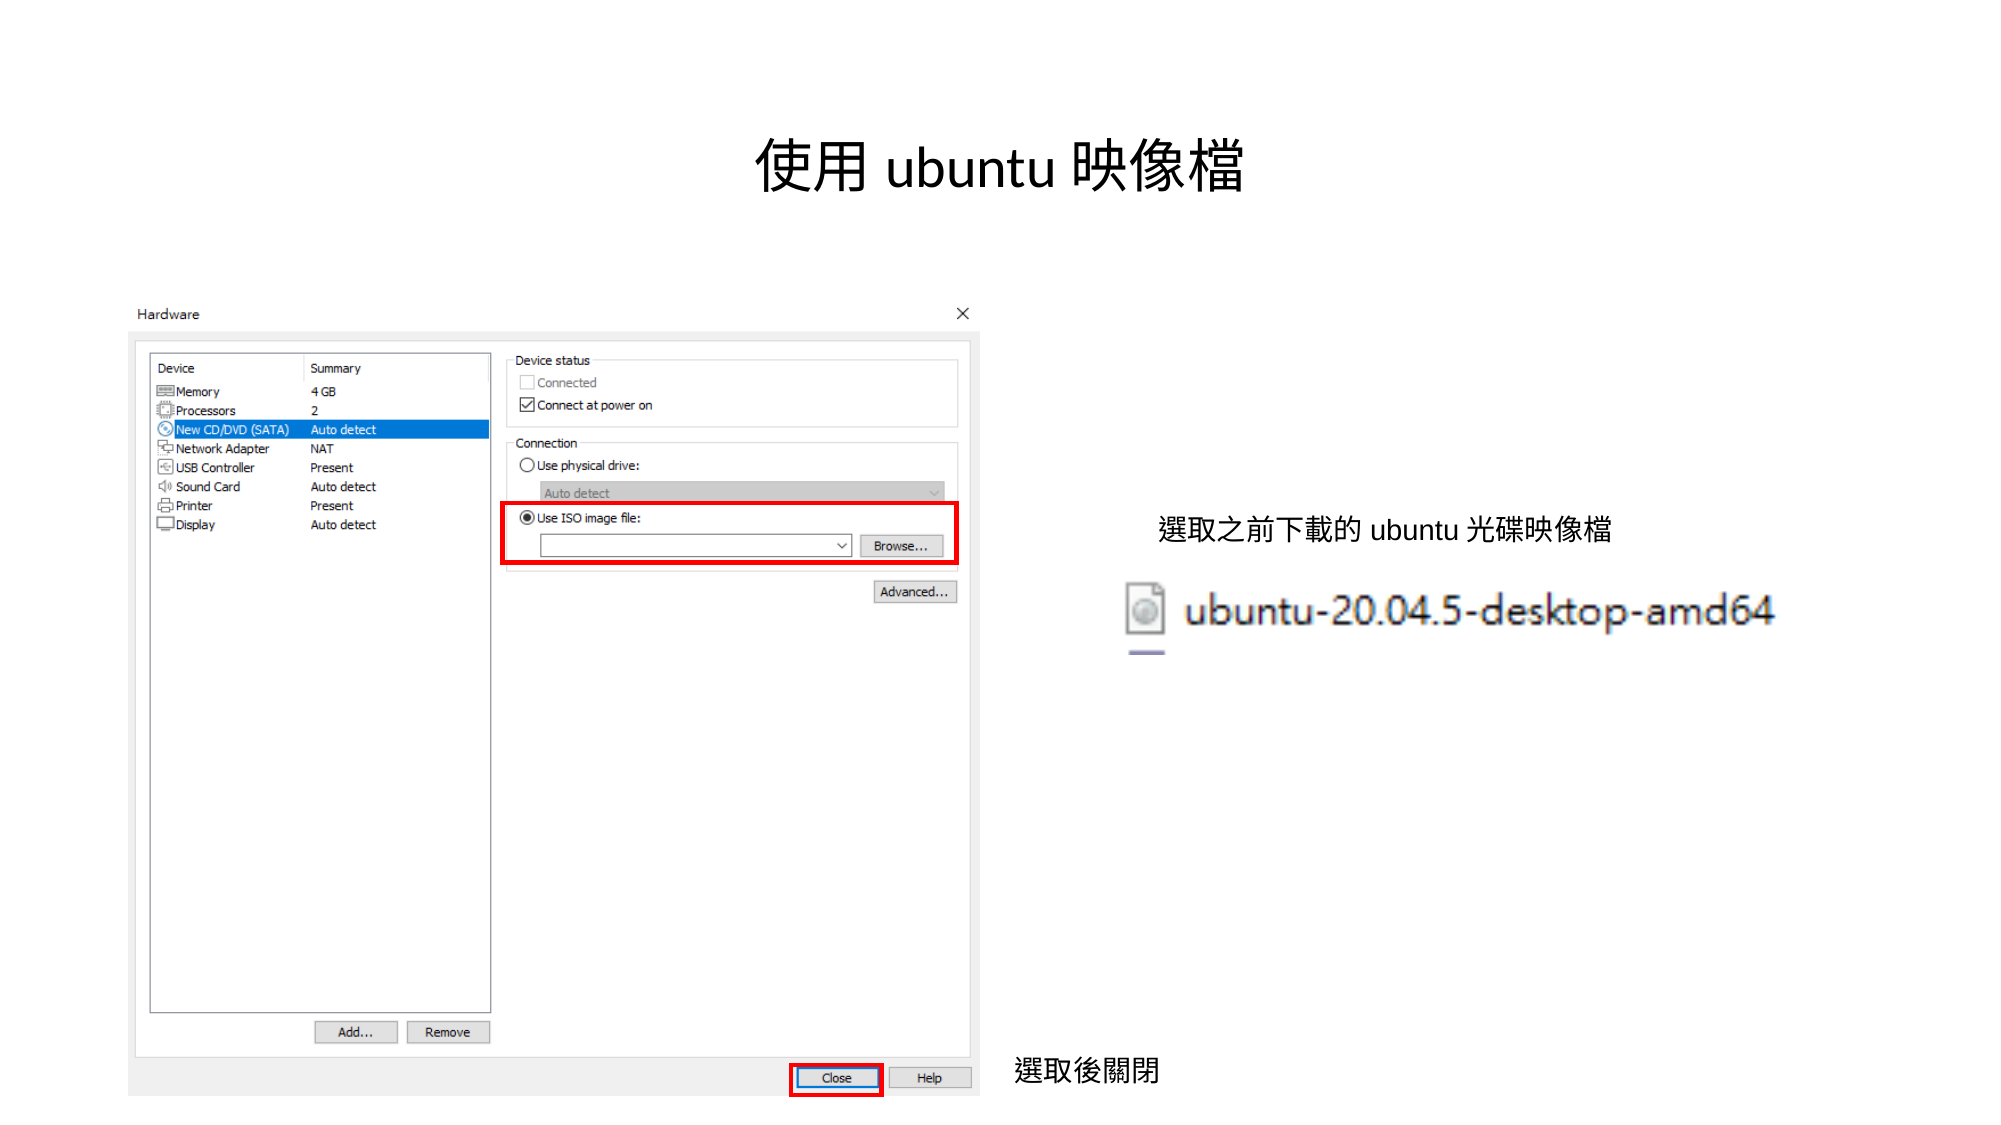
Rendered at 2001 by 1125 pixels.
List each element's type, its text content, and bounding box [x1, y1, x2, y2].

title 使用ubuntu映像檔 [137, 59, 1863, 278]
text_box 選取後關閉 [999, 1044, 1832, 1095]
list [128, 299, 980, 1096]
picture [1101, 564, 1805, 656]
text_box 選取之前下載的ubuntu光碟映像檔 [1143, 504, 1975, 554]
